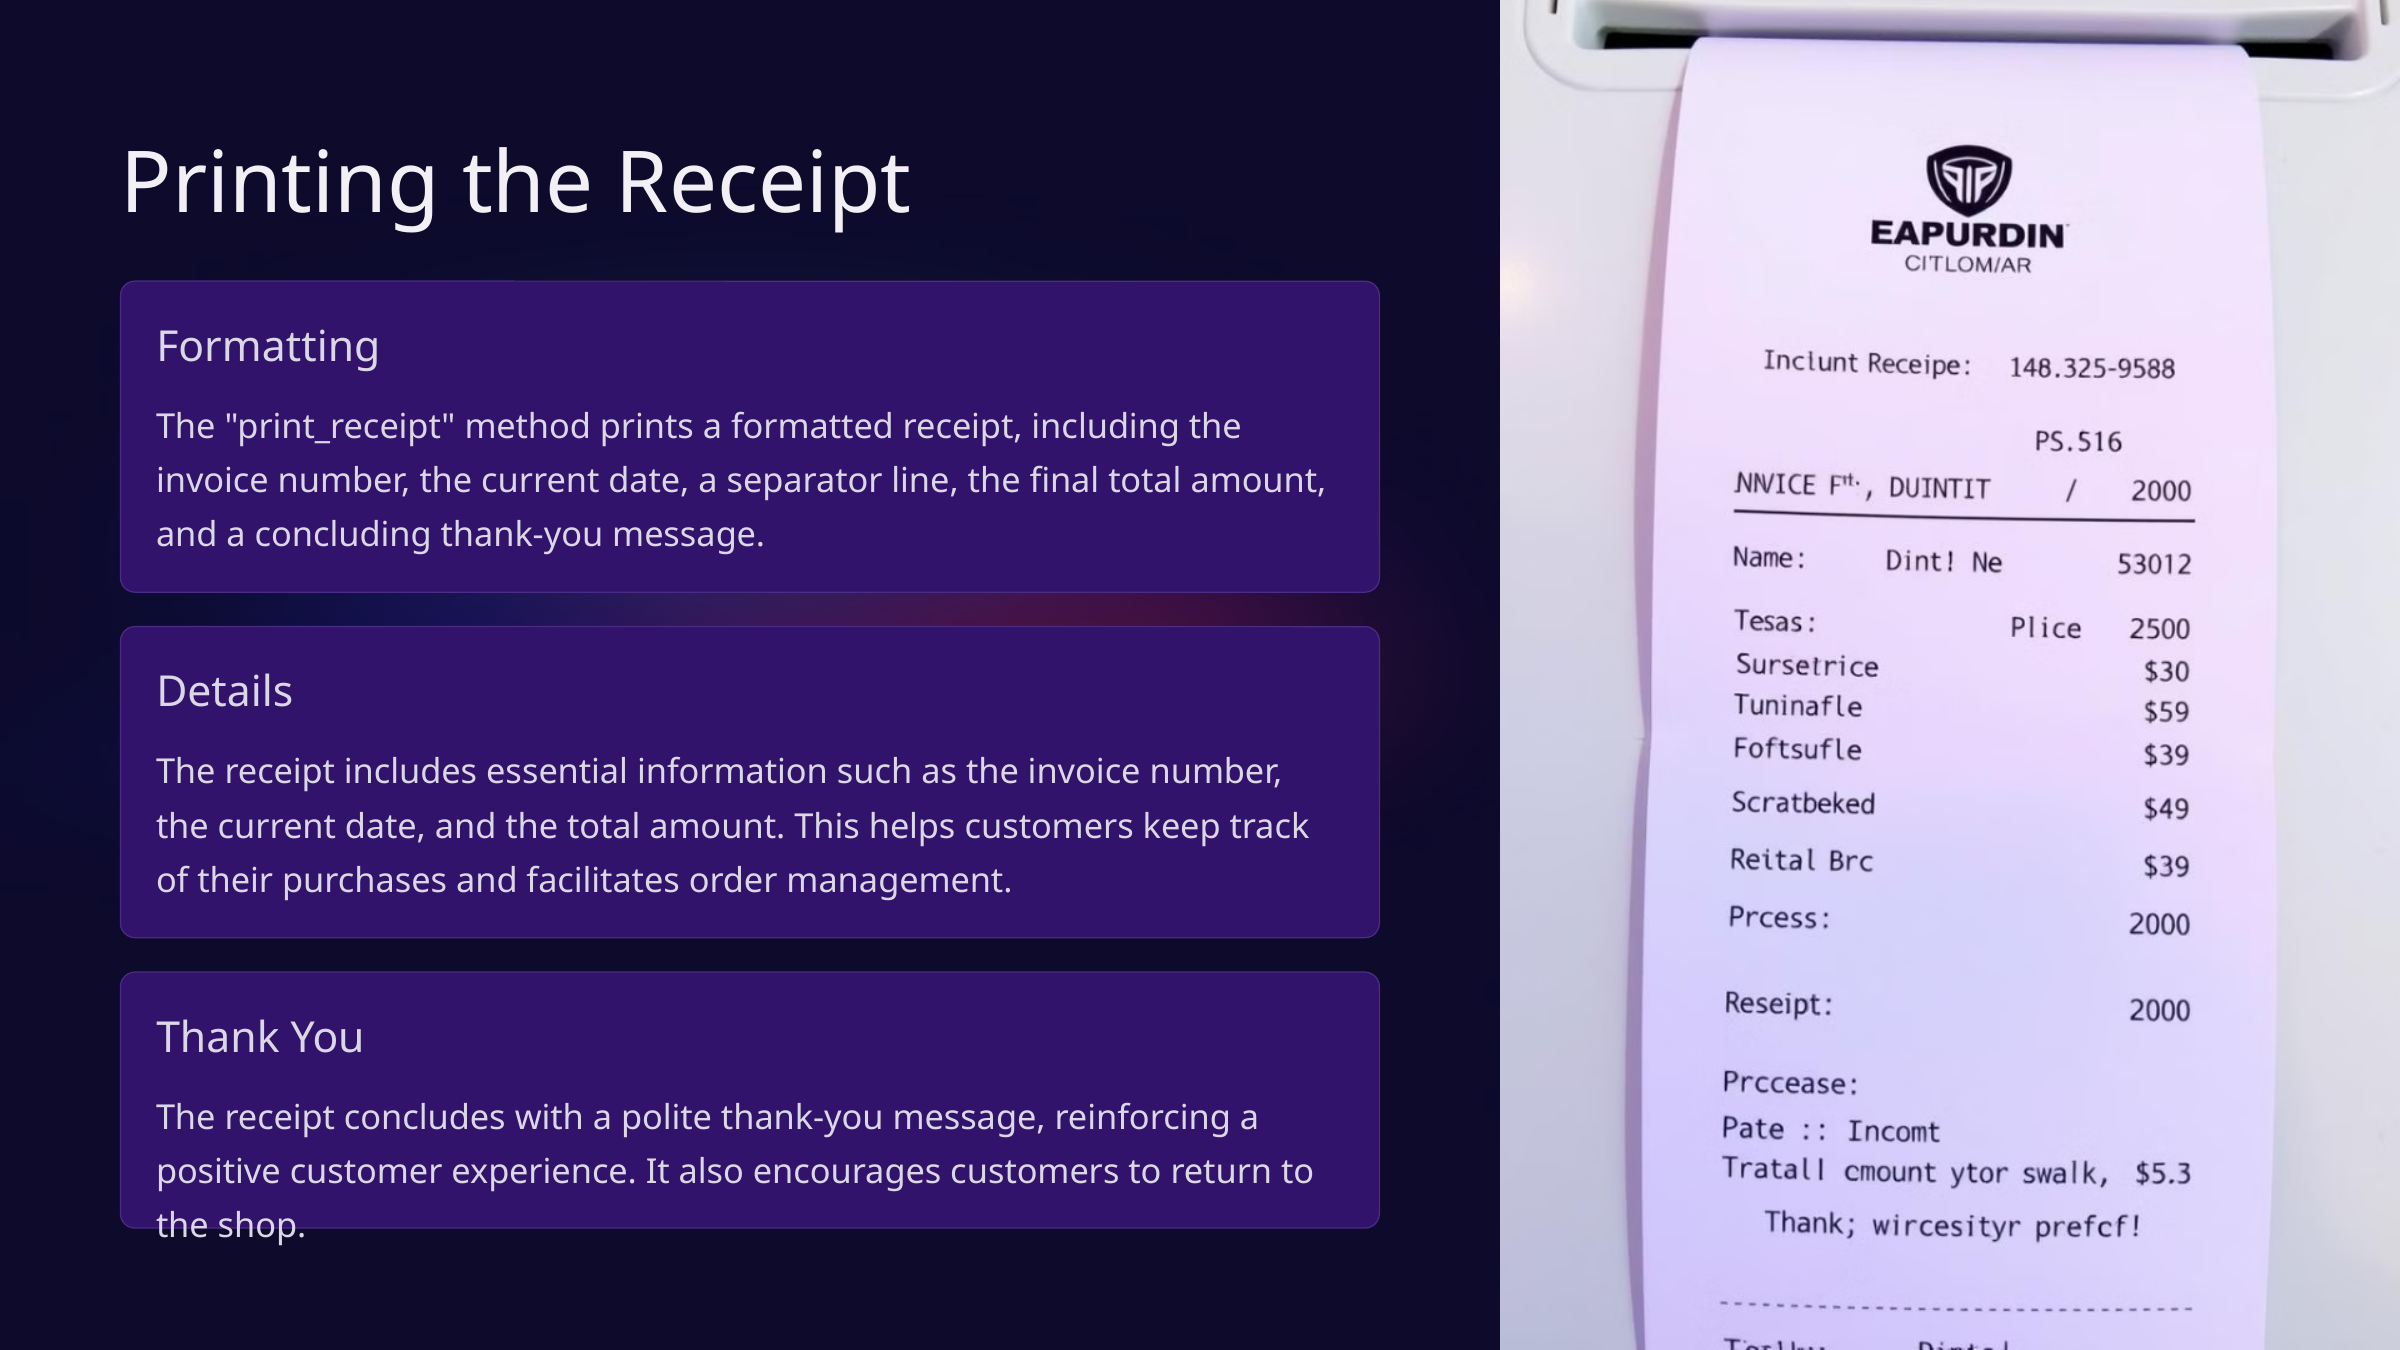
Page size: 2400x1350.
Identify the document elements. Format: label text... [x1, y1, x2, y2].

text_box Formatting [156, 316, 587, 371]
text_box Details [156, 662, 587, 717]
text_box The receipt includes essential information such as the invoice number, the current date, and the total amount. This helps customers keep track of their purchases and facilitates order management. [156, 736, 1344, 902]
picture [1499, 0, 2400, 1350]
text_box Thank You [156, 1007, 587, 1062]
text_box The "print_receipt" method prints a formatted receipt, including the invoice number, the current date, a separator line, the final total amount, and a concluding thank-you message. [156, 391, 1344, 557]
text_box Printing the Receipt [120, 121, 992, 230]
text_box [120, 626, 1380, 938]
text_box The receipt concludes with a polite thank-you message, reinforcing a positive customer experience. It also encourages customers to return to the shop. [156, 1082, 1344, 1193]
text_box [120, 281, 1380, 593]
text_box [120, 972, 1380, 1229]
